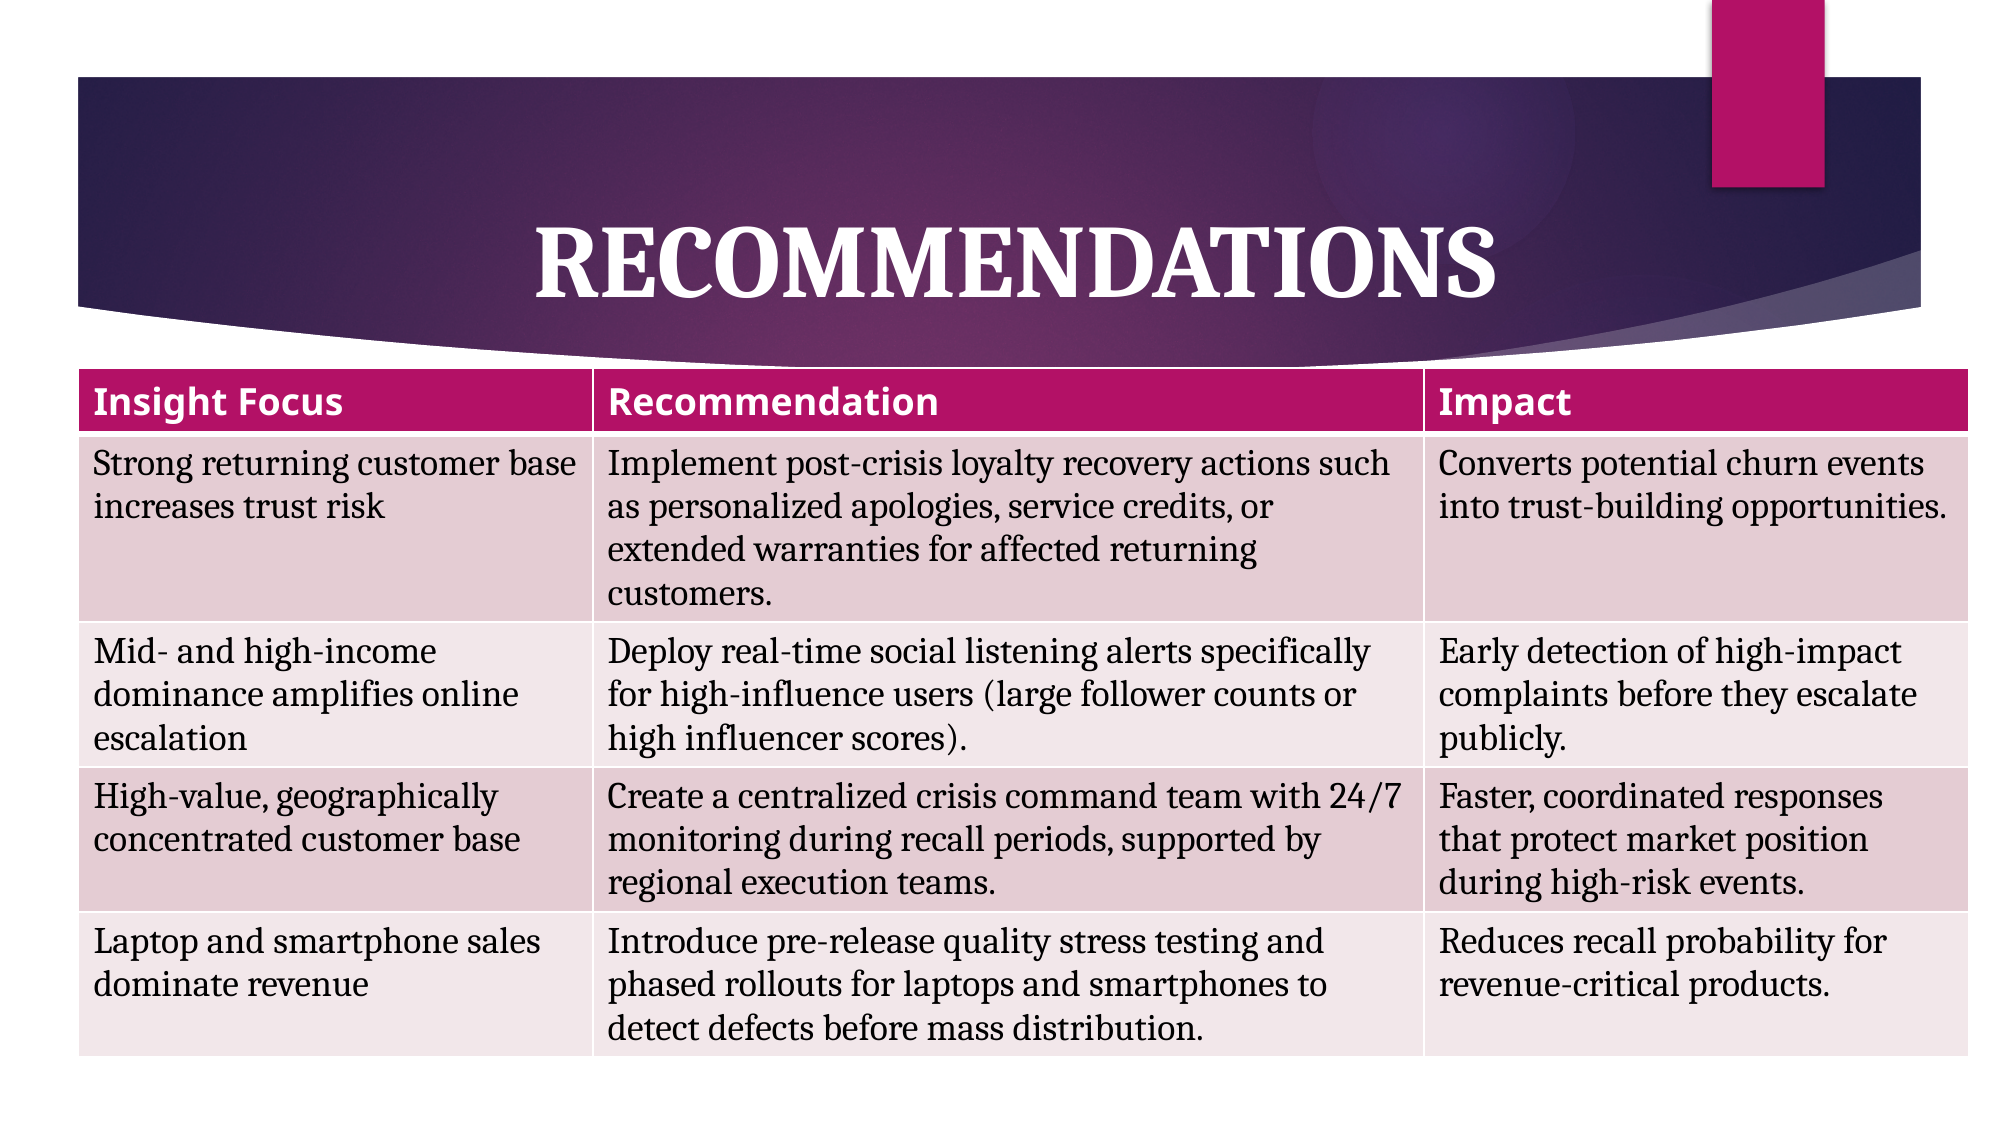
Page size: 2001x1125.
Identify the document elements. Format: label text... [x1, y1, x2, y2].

table_header Impact [1425, 369, 1968, 431]
table_cell Introduce pre-release quality stress testing and phased rollouts for laptops and smartphones to detect defects before mass distribution. [594, 913, 1423, 1056]
table_cell Mid- and high-income dominance amplifies online escalation [79, 623, 592, 766]
title RECOMMENDATIONS [518, 107, 1574, 326]
table_cell Create a centralized crisis command team with 24/7 monitoring during recall periods, supported by regional execution teams. [594, 768, 1423, 911]
table_cell Strong returning customer base increases trust risk [79, 437, 592, 621]
table_cell High-value, geographically concentrated customer base [79, 768, 592, 911]
table_cell Early detection of high-impact complaints before they escalate publicly. [1425, 623, 1968, 766]
table_header Insight Focus [79, 369, 592, 431]
table_cell Faster, coordinated responses that protect market position during high-risk events. [1425, 768, 1968, 911]
table_cell Deploy real-time social listening alerts specifically for high-influence users (large follower counts or high influencer scores). [594, 623, 1423, 766]
table_cell Reduces recall probability for revenue-critical products. [1425, 913, 1968, 1056]
table_header Recommendation [594, 369, 1423, 431]
table_cell Converts potential churn events into trust-building opportunities. [1425, 437, 1968, 621]
table_cell Implement post-crisis loyalty recovery actions such as personalized apologies, service credits, or extended warranties for affected returning customers. [594, 437, 1423, 621]
table_cell Laptop and smartphone sales dominate revenue [79, 913, 592, 1056]
